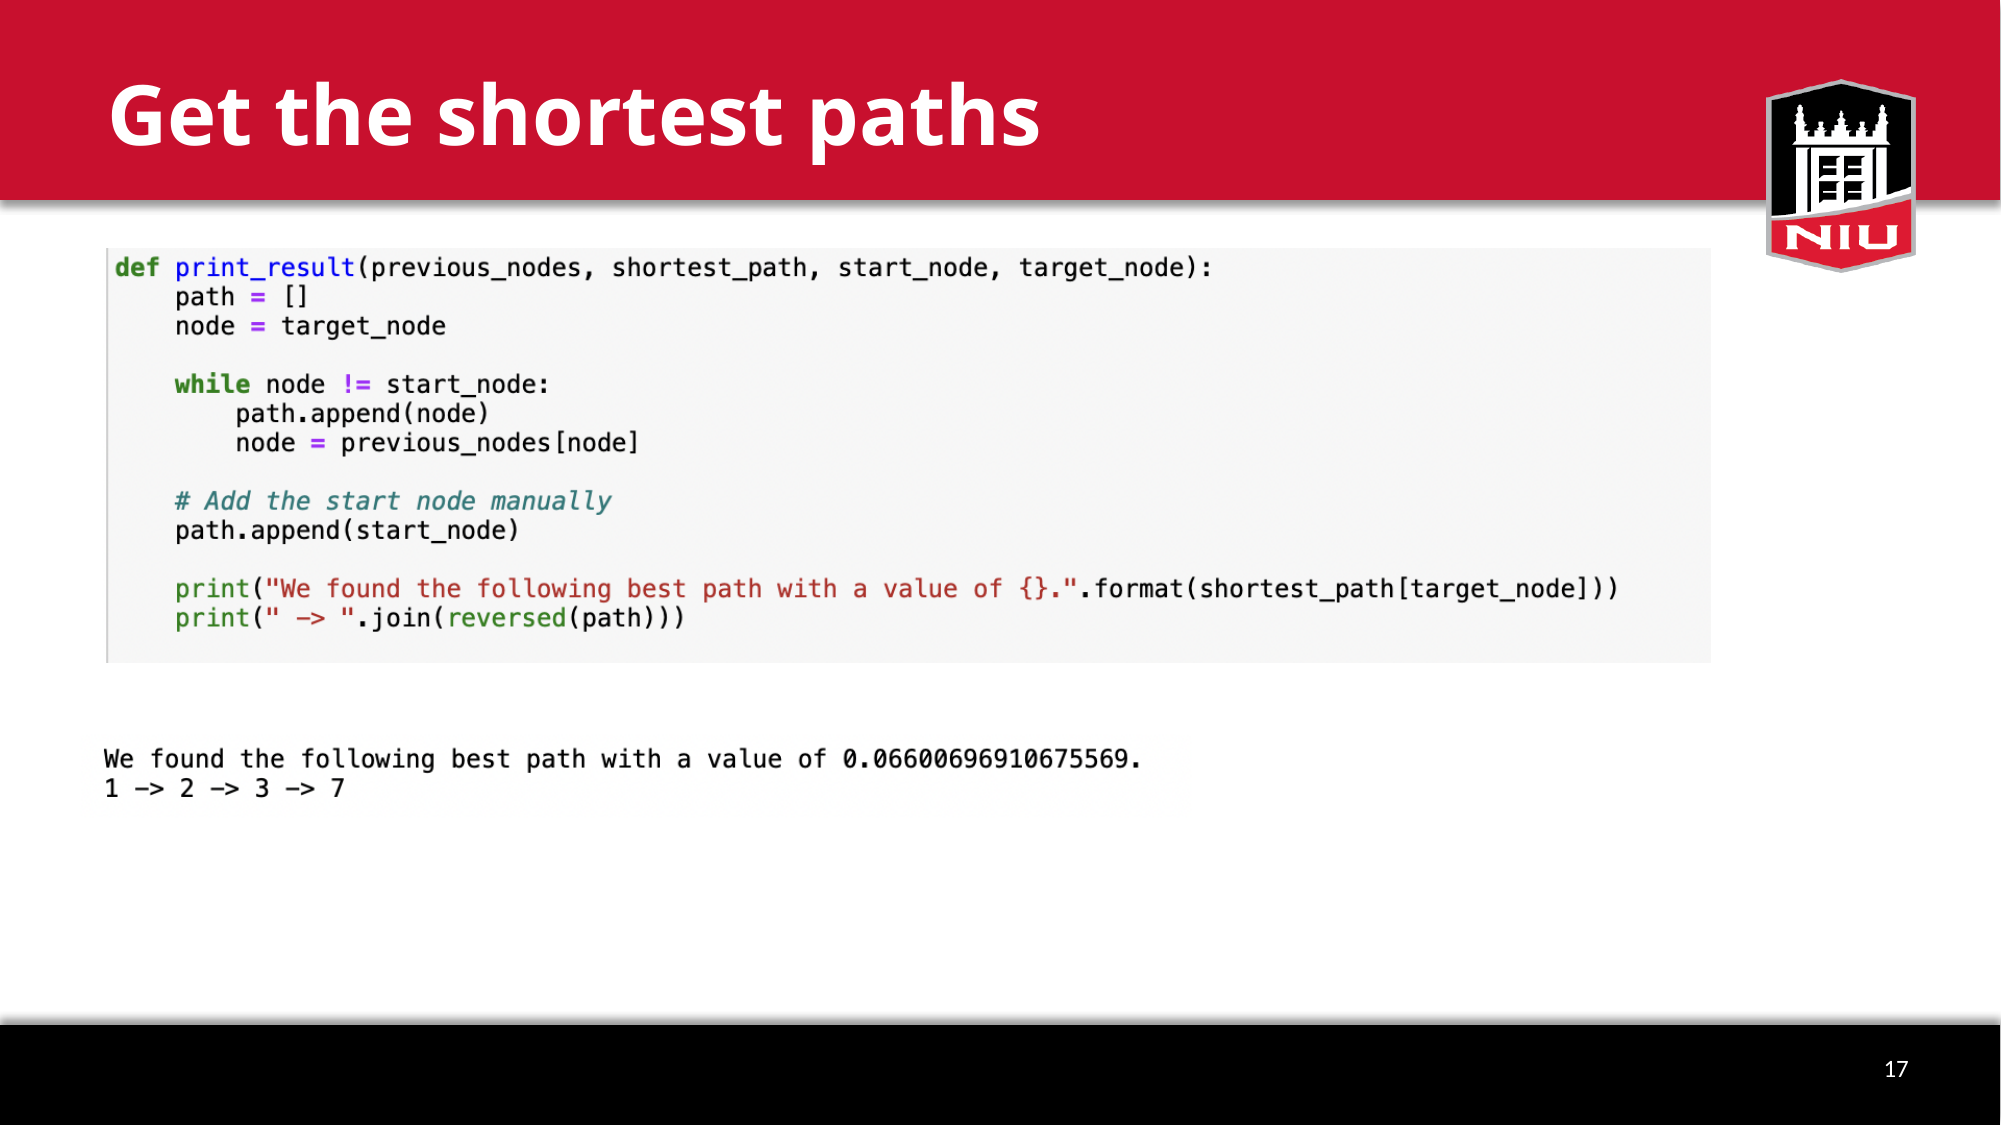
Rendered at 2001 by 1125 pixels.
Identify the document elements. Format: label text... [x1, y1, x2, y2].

title Get the shortest paths [99, 24, 1751, 201]
picture [80, 733, 1192, 818]
slide_number 17 [1873, 1046, 1918, 1089]
picture [1766, 79, 1916, 273]
picture [102, 248, 1711, 664]
